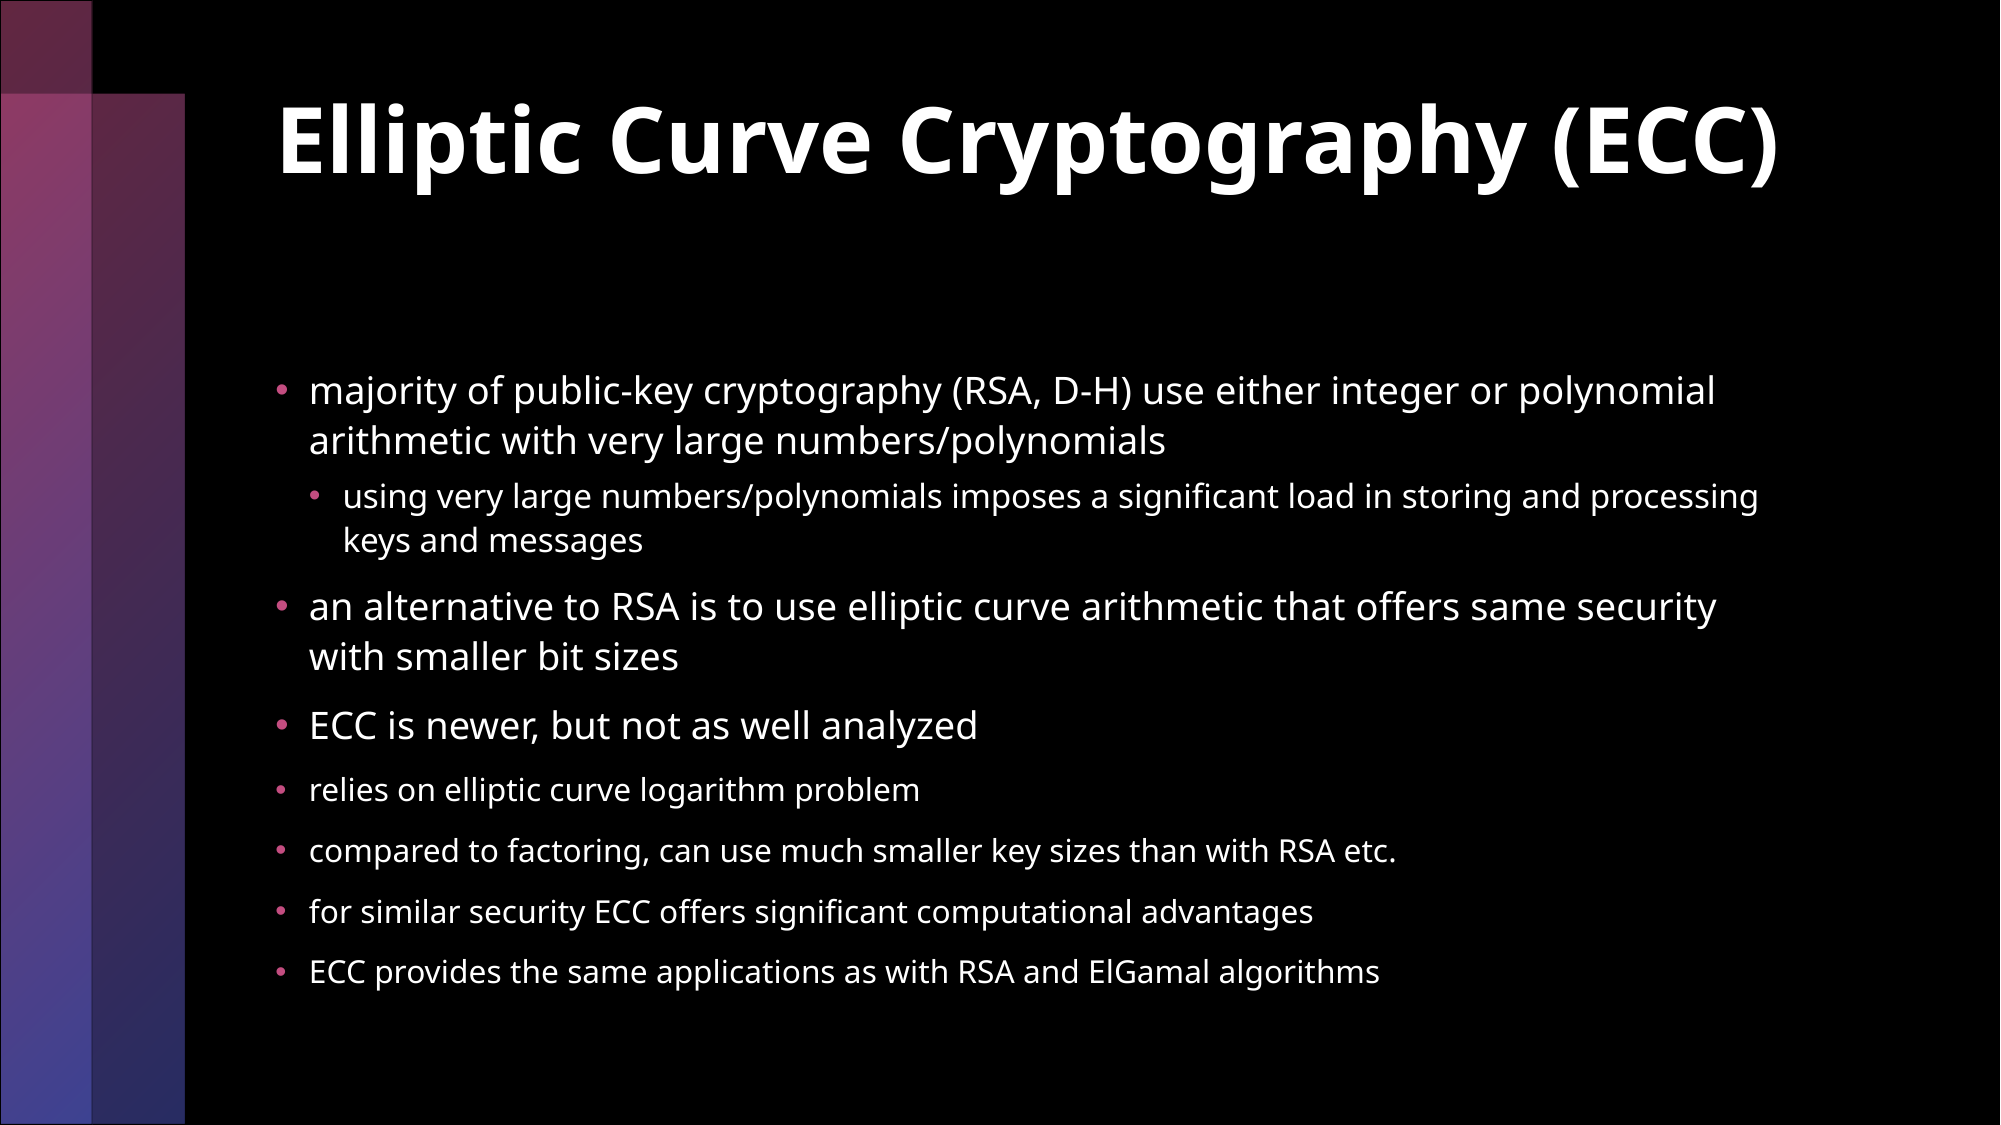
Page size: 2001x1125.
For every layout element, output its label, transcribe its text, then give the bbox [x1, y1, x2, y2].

title Elliptic Curve Cryptography (ECC) [260, 74, 1817, 329]
list majority of public-key cryptography (RSA, D-H) use either integer or polynomial arithmetic with very large numbers/polynomials using very large numbers/polynomials imposes a significant load in storing and processing keys and messages an alternative to RSA is to use elliptic curve arithmetic that offers same security with smaller bit sizes ECC is newer, but not as well analyzed relies on elliptic curve logarithm problem compared to factoring, can use much smaller key sizes than with RSA etc. for similar security ECC offers significant computational advantages ECC provides the same applications as with RSA and ElGamal algorithms [260, 354, 1817, 999]
